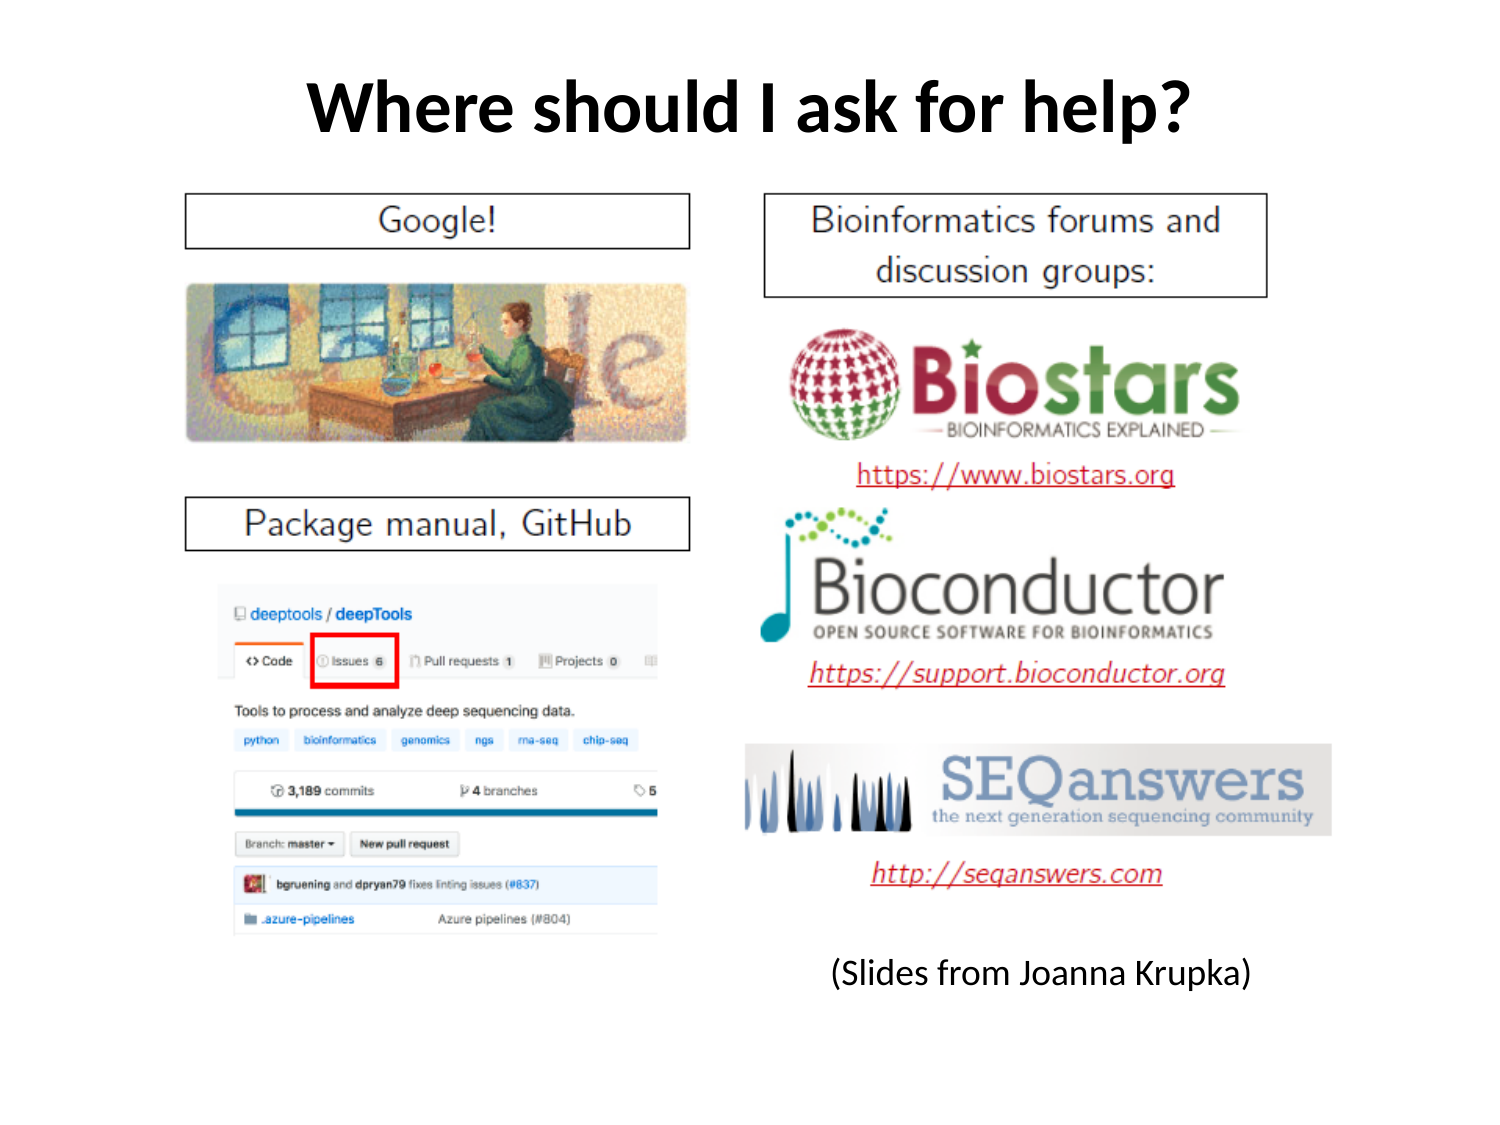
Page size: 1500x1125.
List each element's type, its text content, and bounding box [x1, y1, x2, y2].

title Where should I ask for help? [75, 8, 1425, 197]
text_box (Slides from Joanna Krupka) [815, 940, 1445, 1001]
picture [157, 184, 1343, 941]
